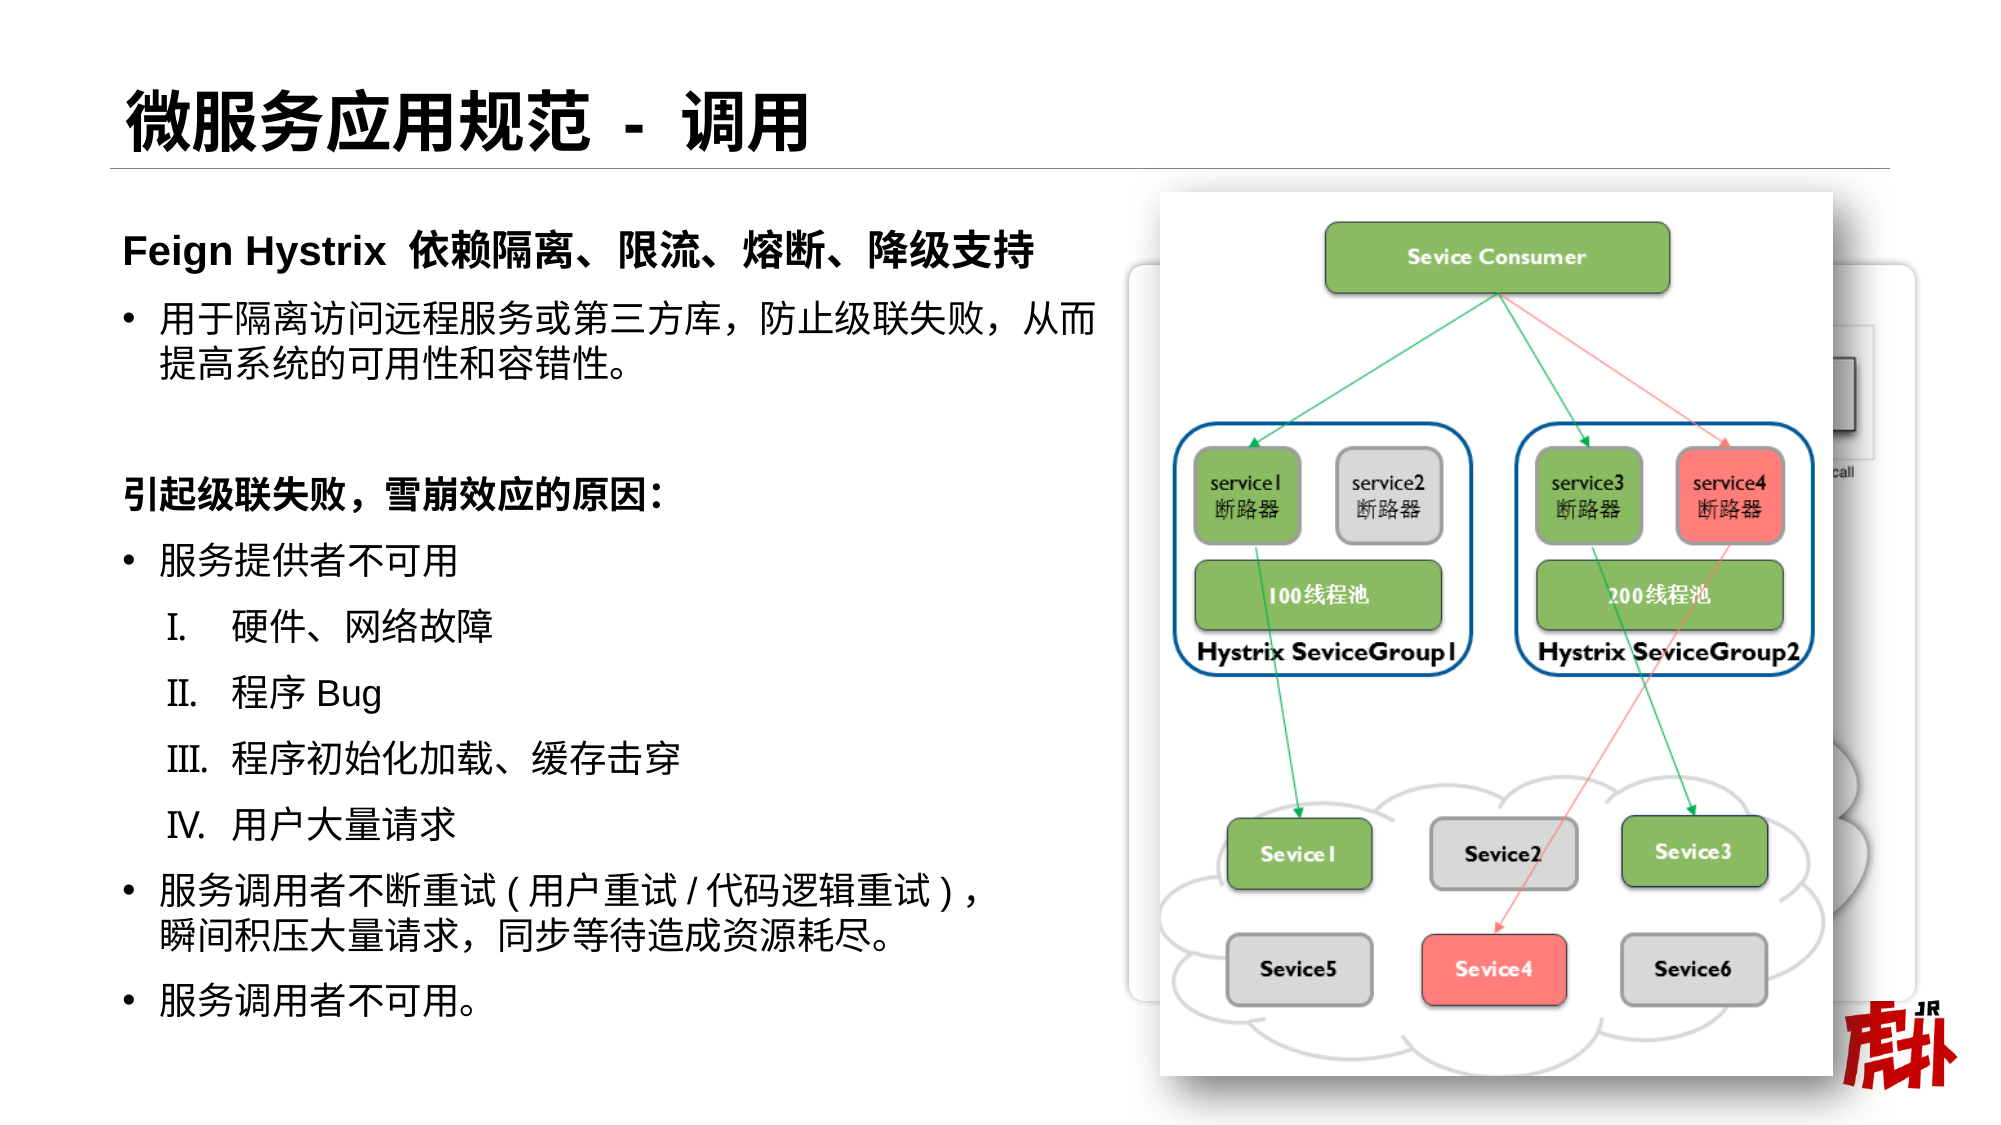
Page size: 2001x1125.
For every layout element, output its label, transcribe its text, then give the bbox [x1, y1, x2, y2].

title 微服务应用规范 - 调用 [109, 0, 1890, 169]
picture [1814, 956, 1986, 1113]
picture [1159, 192, 1884, 1076]
text_box Feign Hystrix 依赖隔离、限流、熔断、降级支持 用于隔离访问远程服务或第三方库，防止级联失败，从而 提高系统的可用性和容错性。 引起级联失败，雪崩效应的原因： 服务提供者不可用 硬件、网络故障 程序Bug 程序初始化加载、缓存击穿 用户大量请求 服务调用者不断重试(用户重试/代码逻辑重试)， 瞬间积压大量请求，同步等待造成资源耗尽。 服务调用者不可用。 [107, 216, 1146, 1076]
